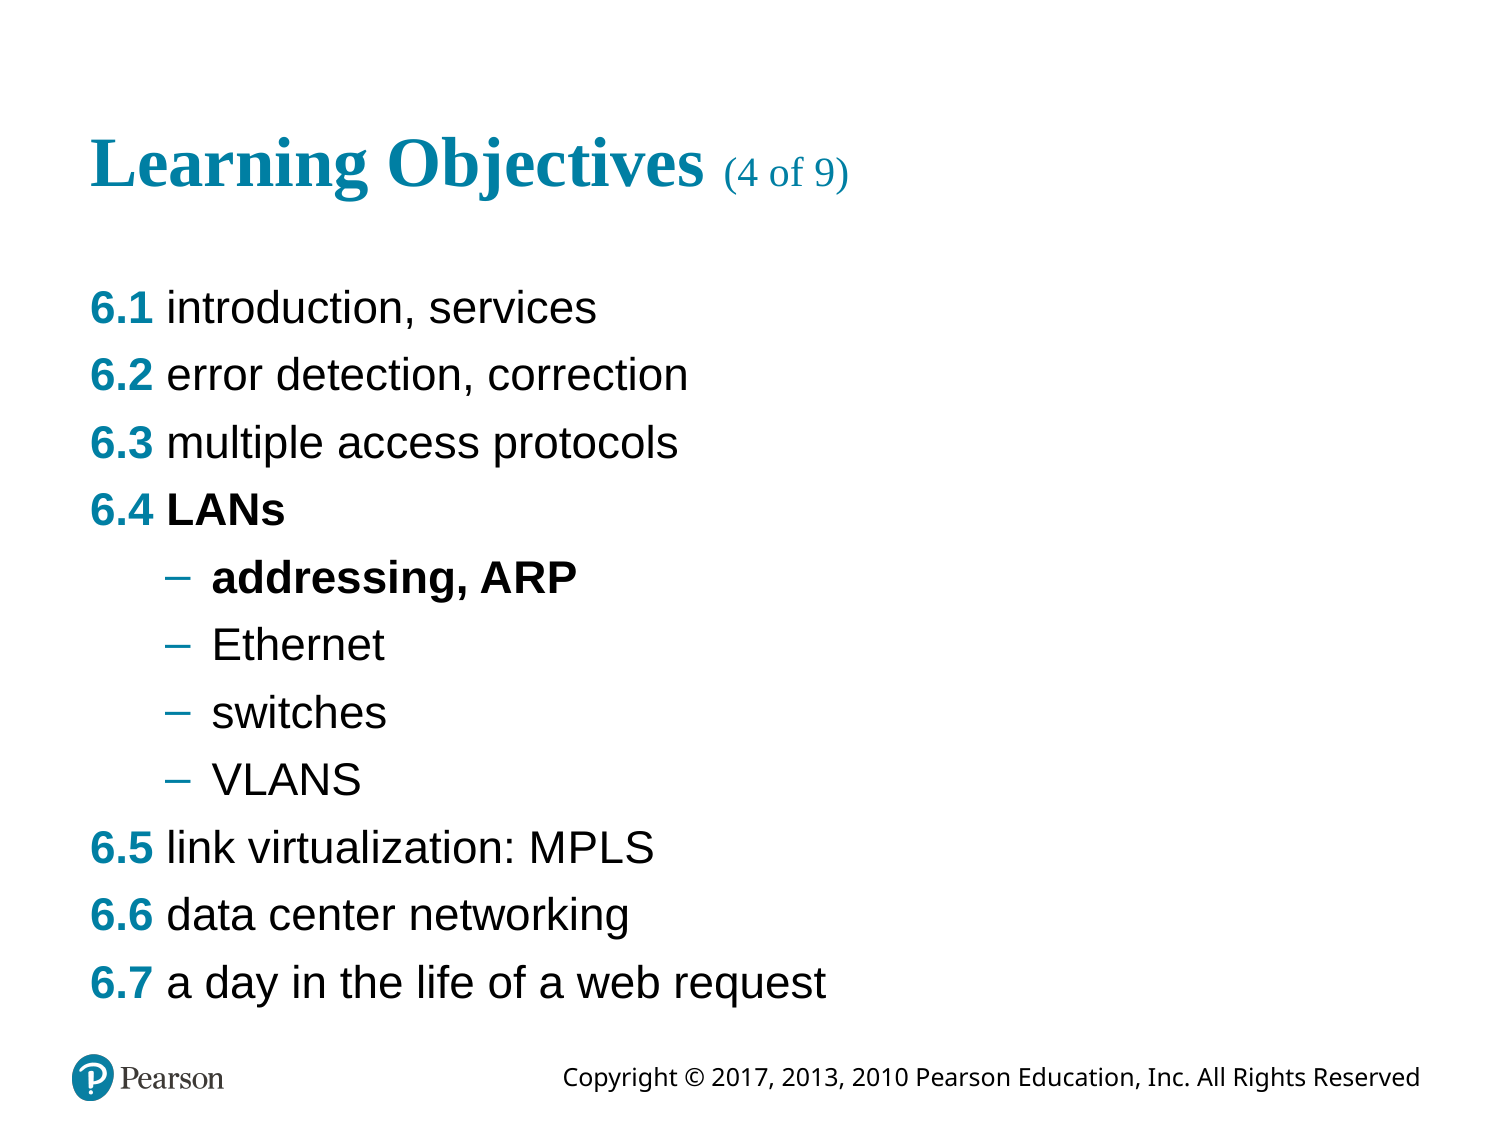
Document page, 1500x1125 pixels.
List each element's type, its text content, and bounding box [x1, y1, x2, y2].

picture [80, 1063, 106, 1088]
picture [72, 1087, 83, 1101]
list 6.1 introduction, services 6.2 error detection, correction 6.3 multiple access protocols 6.4 LANs addressing, A R P Ethernet switches V LANS 6.5 link virtualization: M P L S 6.6 data center networking 6.7 a day in the life of a web request [75, 262, 1425, 1027]
title Learning Objectives (4 of 9) [75, 35, 1425, 216]
picture [98, 1054, 224, 1101]
picture [72, 1054, 88, 1070]
